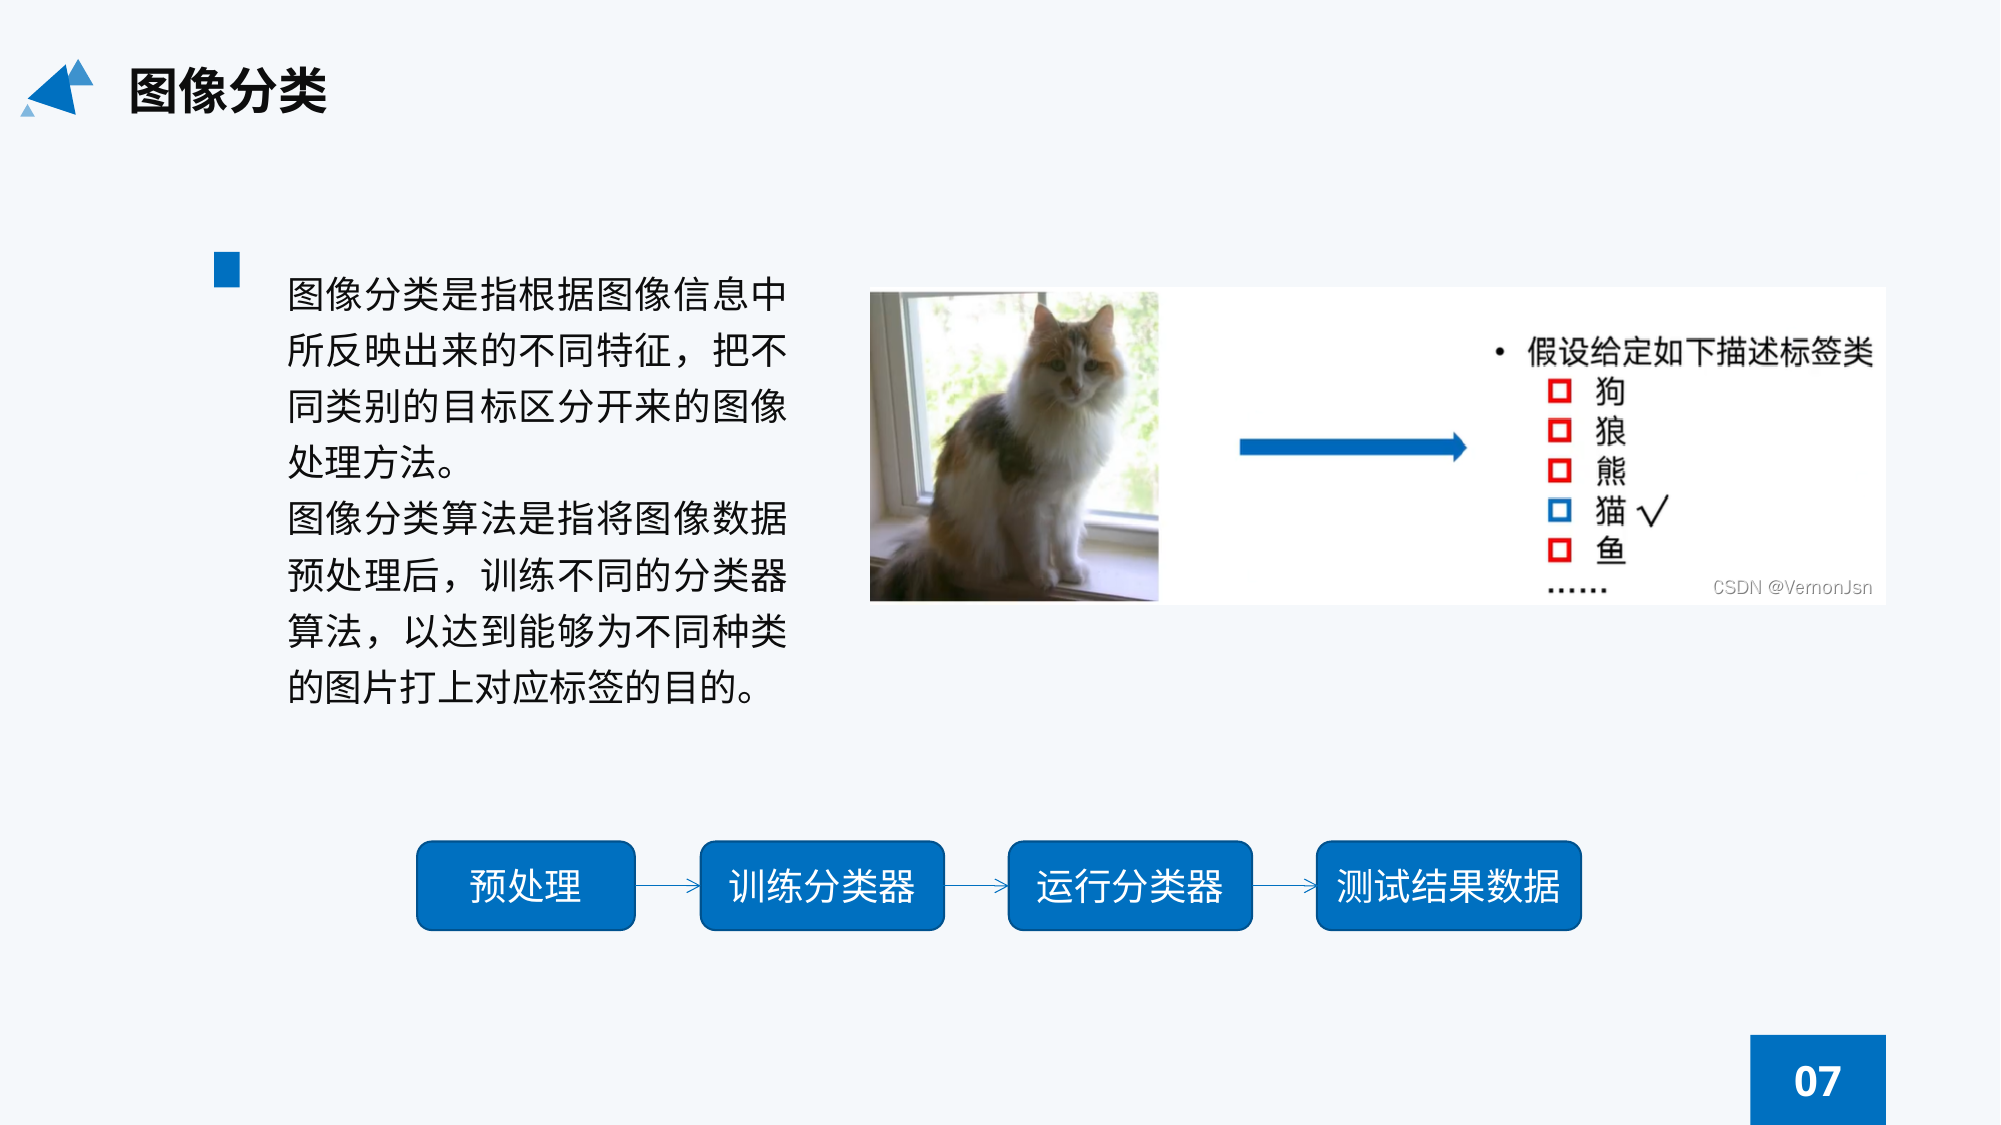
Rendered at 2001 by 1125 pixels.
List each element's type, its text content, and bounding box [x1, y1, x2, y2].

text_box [417, 841, 1581, 930]
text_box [20, 58, 94, 117]
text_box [1750, 1034, 1886, 1125]
picture [870, 287, 1886, 605]
text_box 图像分类 [113, 52, 609, 127]
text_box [213, 251, 804, 722]
